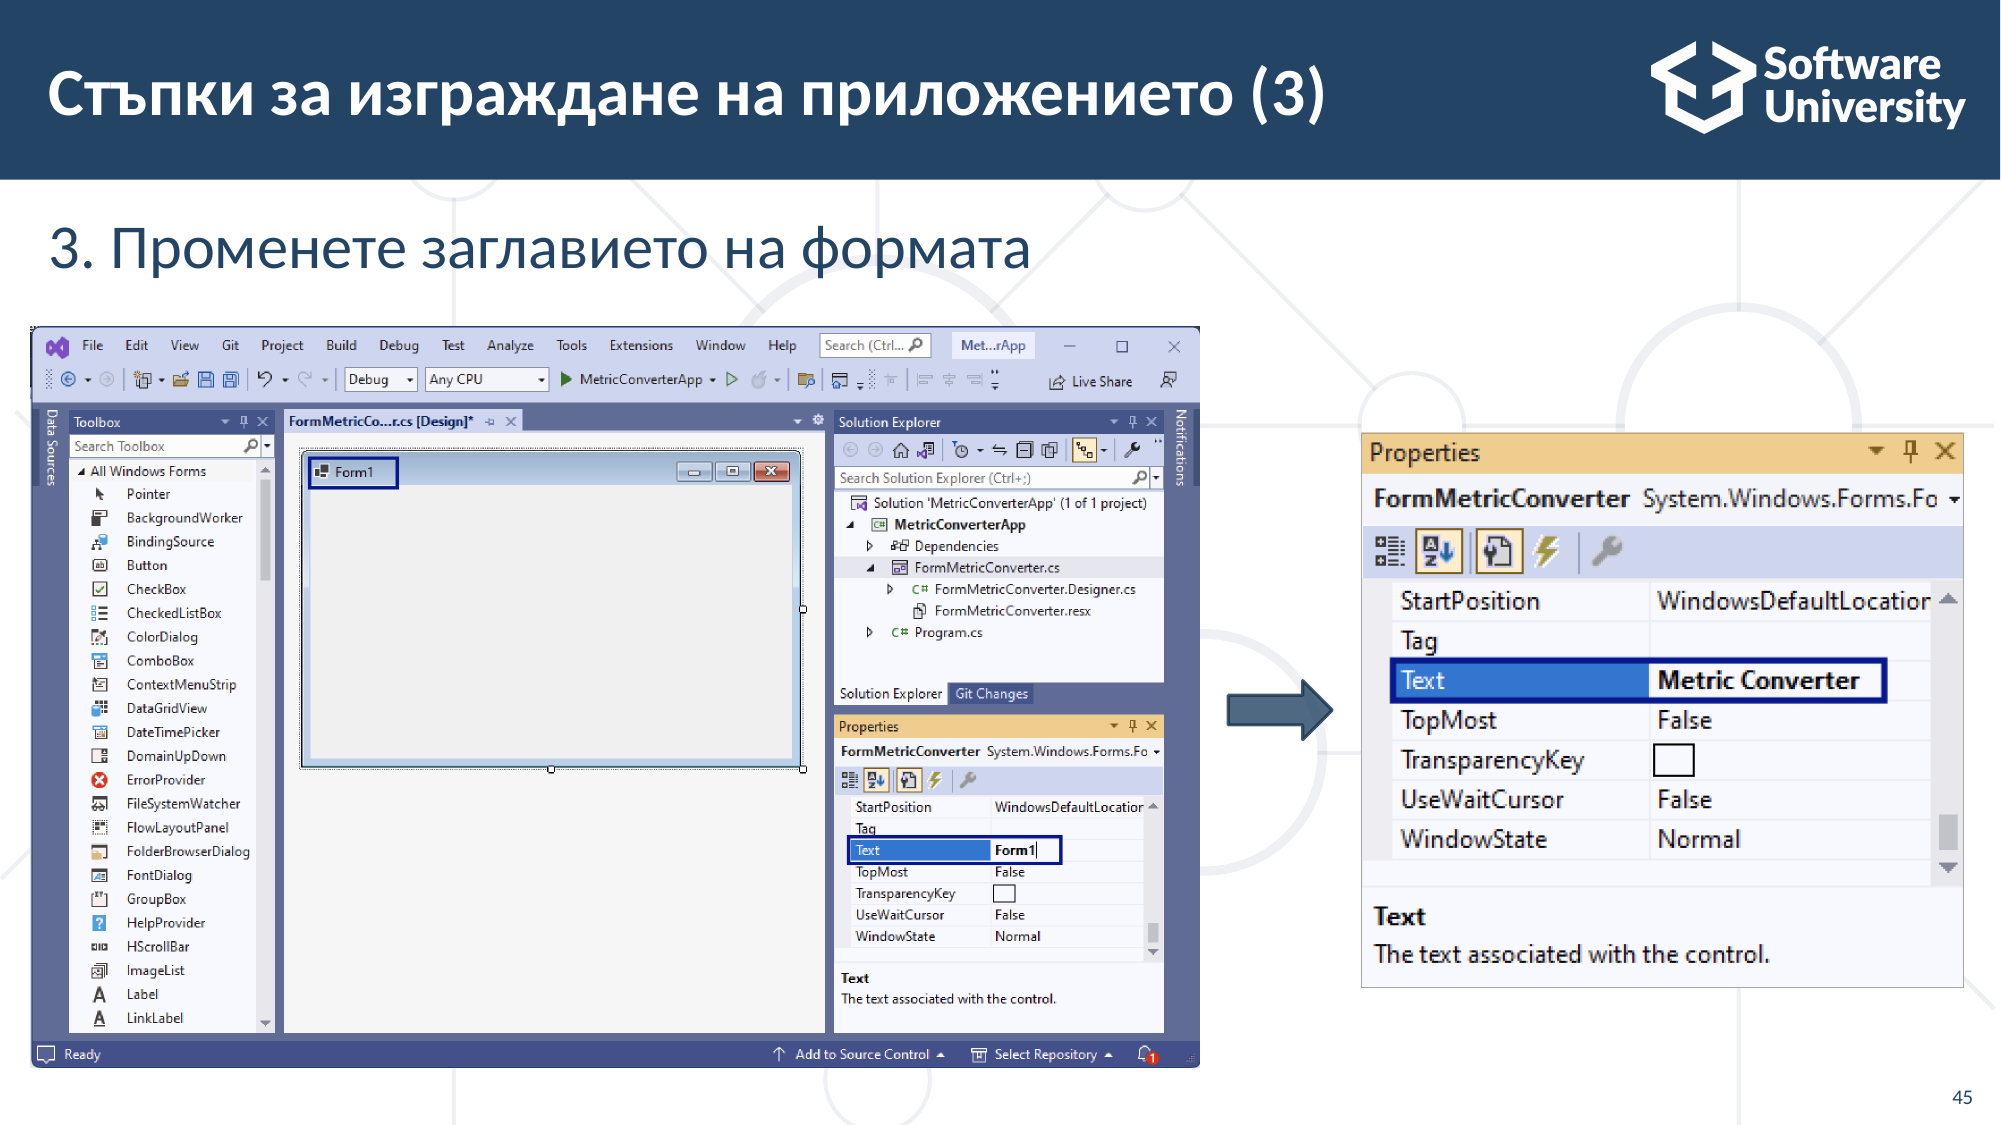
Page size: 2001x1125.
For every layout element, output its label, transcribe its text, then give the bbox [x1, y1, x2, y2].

picture [29, 325, 1200, 1068]
picture [1360, 432, 1964, 988]
slide_number 45 [1927, 1067, 1989, 1117]
text_box [1226, 678, 1335, 742]
list 3. Променете заглавието на формата [31, 196, 1970, 1104]
title Стъпки за изграждане на приложението (3) [31, 16, 1625, 162]
picture [1651, 41, 1966, 134]
